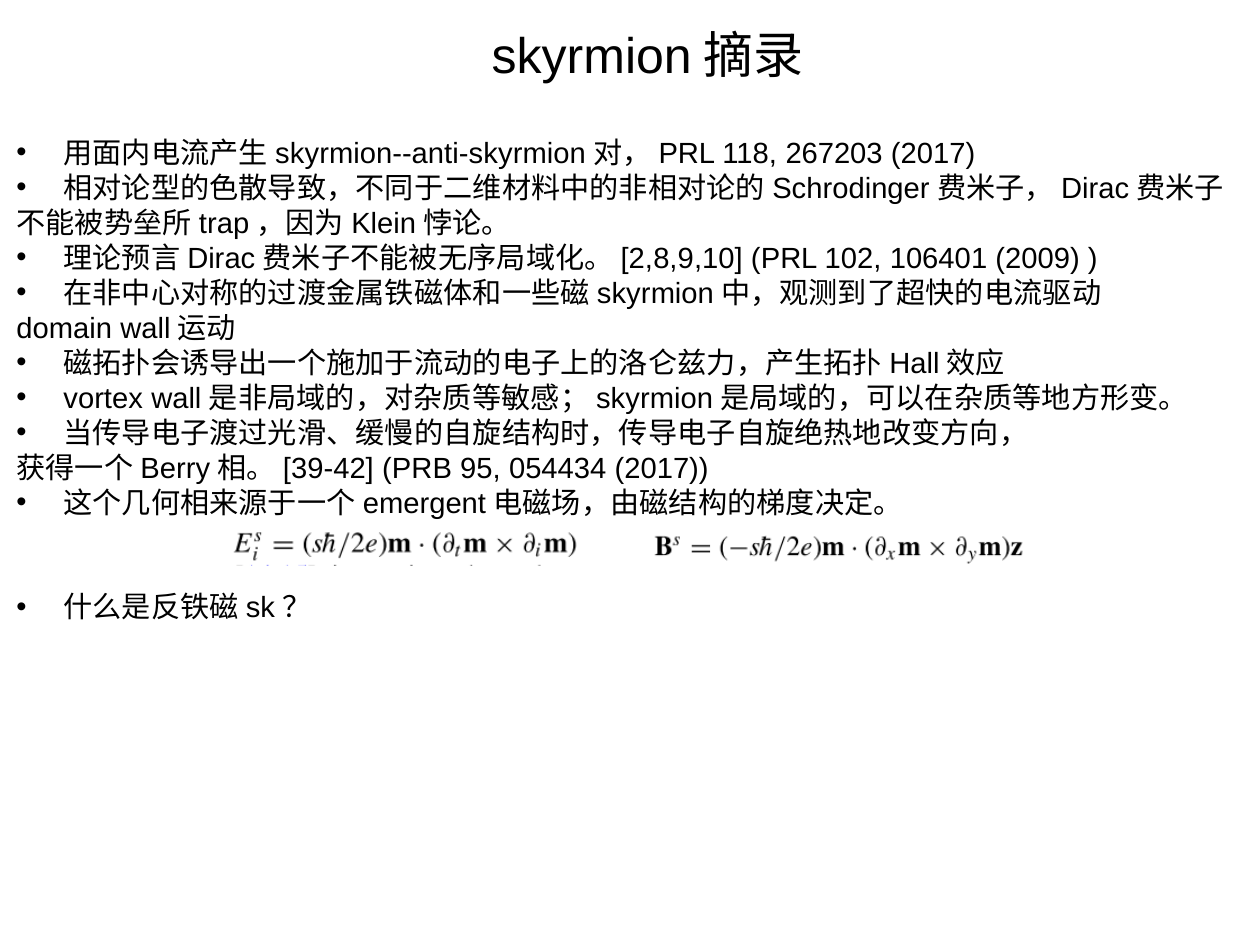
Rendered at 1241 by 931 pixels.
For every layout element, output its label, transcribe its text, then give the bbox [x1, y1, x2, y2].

text_box 用面内电流产生skyrmion--anti-skyrmion对，PRL 118, 267203 (2017) 相对论型的色散导致，不同于二维材料中的非相对论的Schrodinger费米子，Dirac费米子 不能被势垒所trap，因为Klein悖论。 理论预言Dirac费米子不能被无序局域化。[2,8,9,10] (PRL 102, 106401 (2009) ) 在非中心对称的过渡金属铁磁体和一些磁skyrmion中，观测到了超快的电流驱动 domain wall运动 磁拓扑会诱导出一个施加于流动的电子上的洛仑兹力，产生拓扑Hall效应 vortex wall是非局域的，对杂质等敏感；skyrmion是局域的，可以在杂质等地方形变。 当传导电子渡过光滑、缓慢的自旋结构时，传导电子自旋绝热地改变方向， 获得一个Berry相。[39-42] (PRB 95, 054434 (2017)) 这个几何相来源于一个emergent电磁场，由磁结构的梯度决定。 什么是反铁磁sk？ [1, 126, 1239, 632]
text_box skyrmion摘录 [476, 15, 819, 91]
picture [651, 530, 1029, 565]
picture [232, 528, 580, 567]
